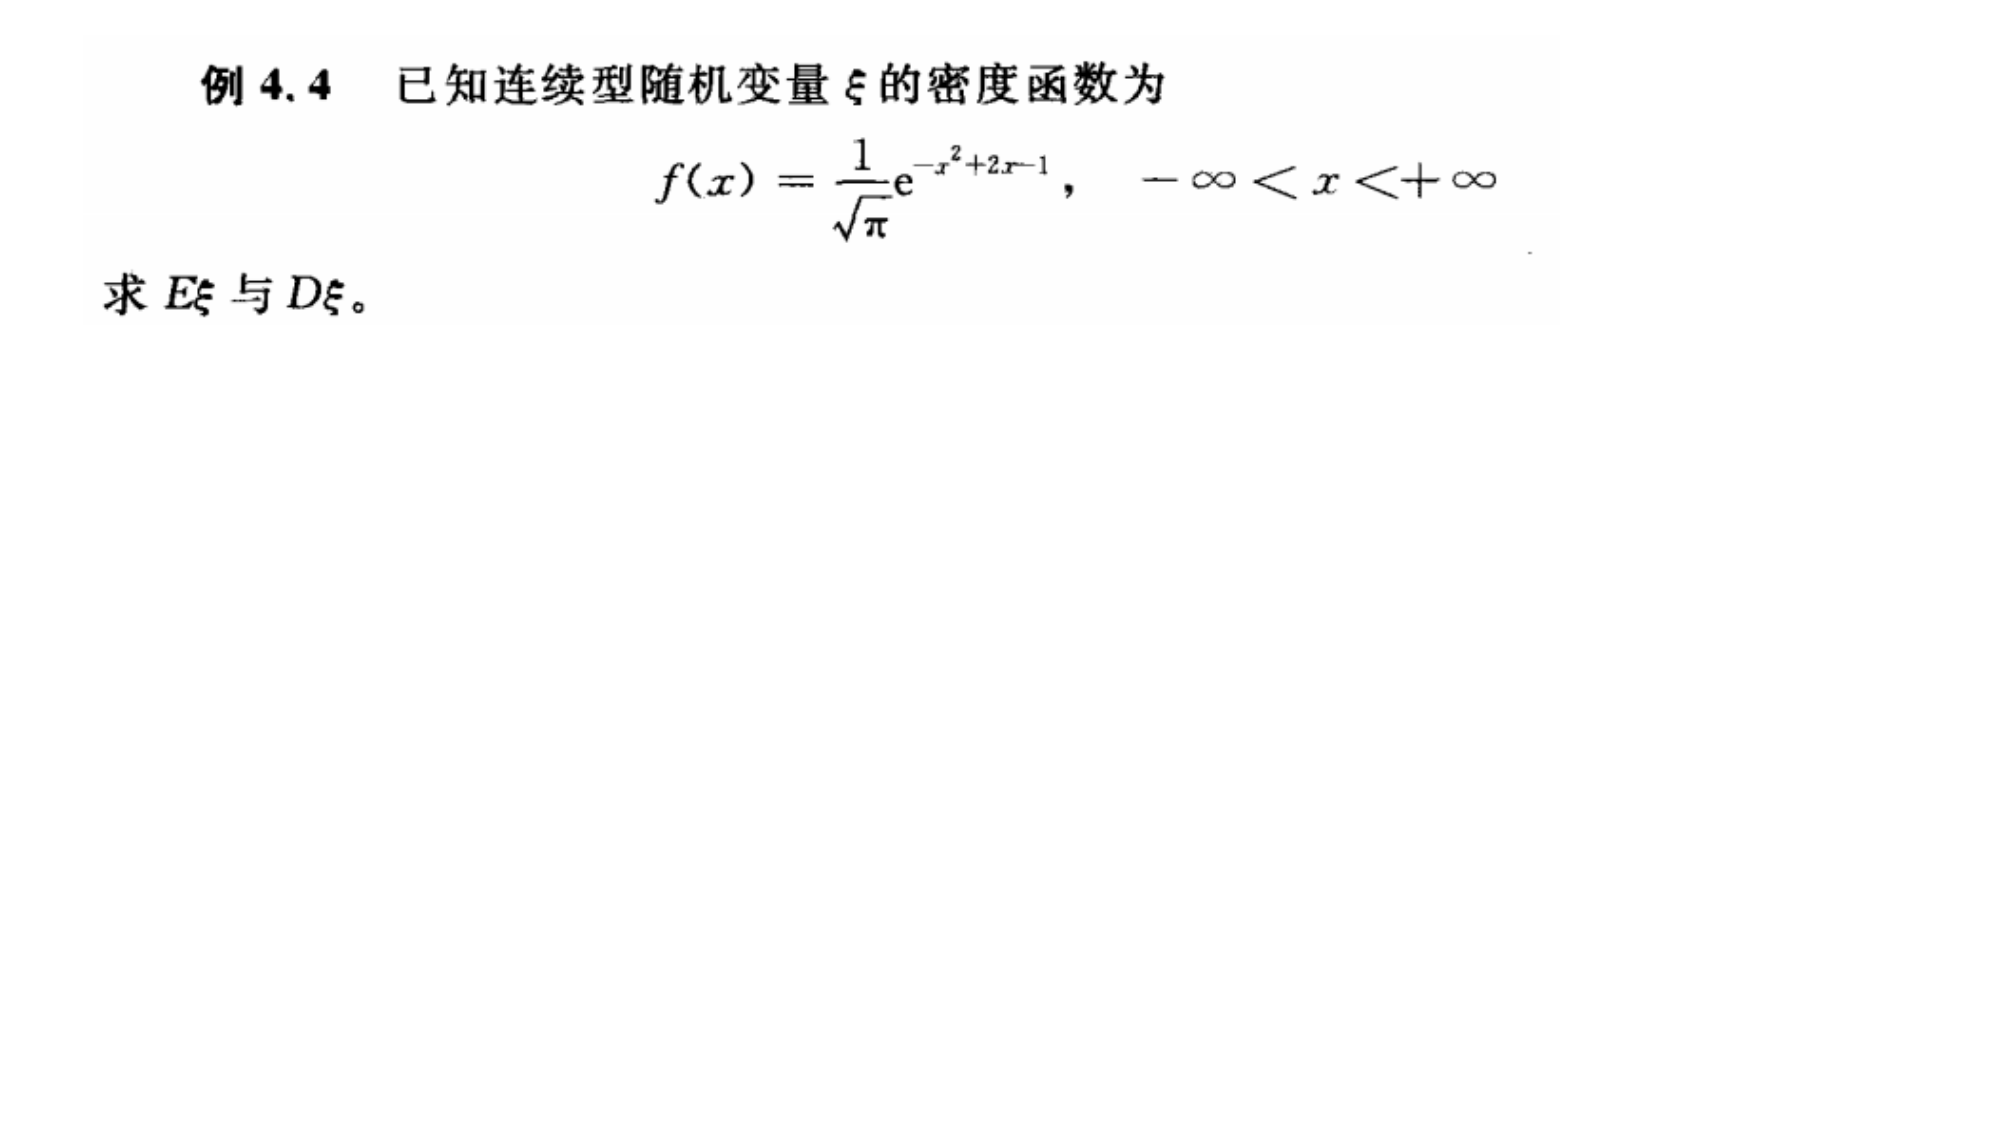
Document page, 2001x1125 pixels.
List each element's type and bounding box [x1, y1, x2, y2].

picture [82, 35, 1561, 325]
